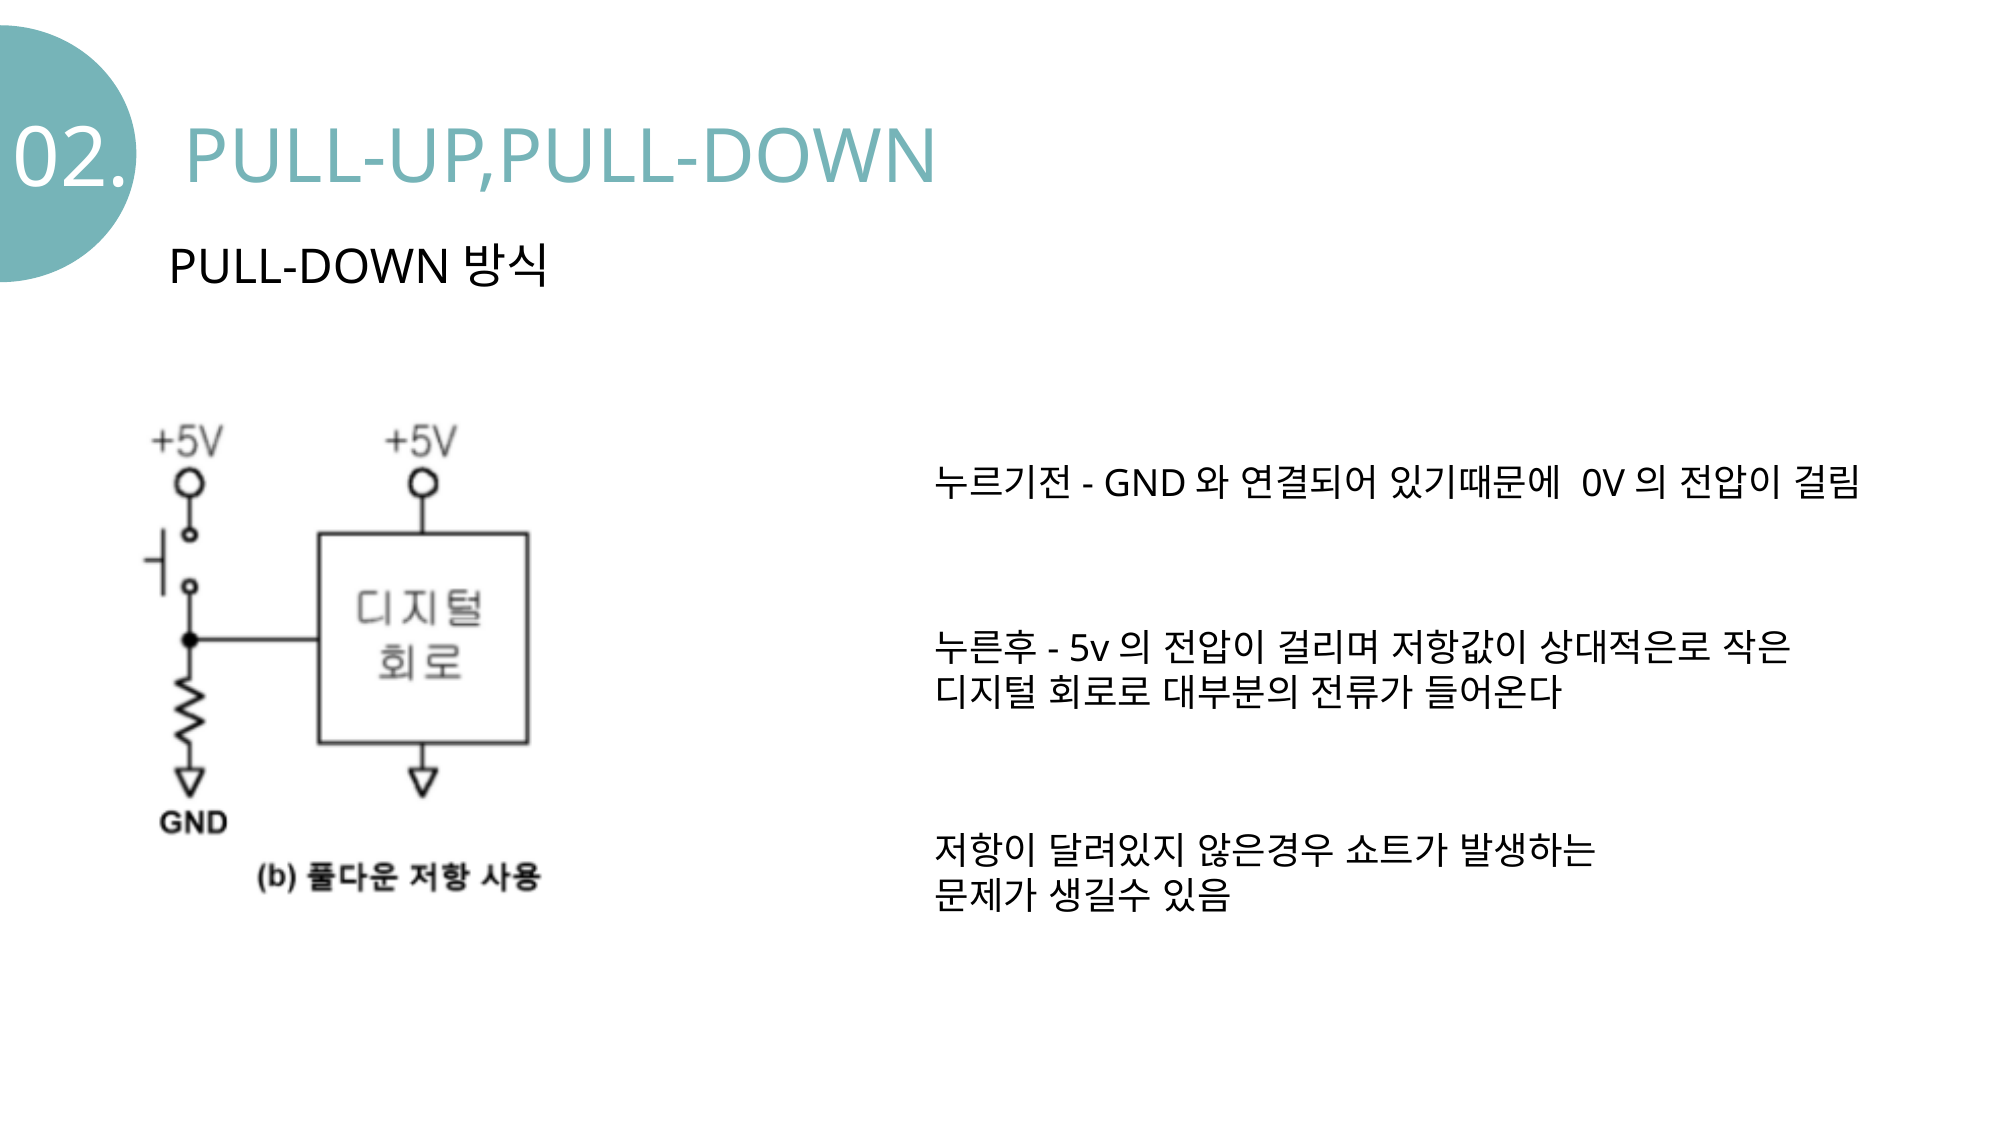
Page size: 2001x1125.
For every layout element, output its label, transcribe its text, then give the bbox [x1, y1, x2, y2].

text_box 누른후- 5v의 전압이 걸리며 저항값이 상대적은로 작은 디지털 회로로 대부분의 전류가 들어온다 [919, 616, 2000, 767]
picture [89, 388, 597, 917]
text_box PULL-UP,PULL-DOWN [169, 100, 955, 206]
text_box 저항이 달려있지 않은경우 쇼트가 발생하는 문제가 생길수 있음 [920, 819, 1694, 925]
text_box 누르기전- GND와 연결되어 있기때문에 0V의 전압이 걸림 [920, 451, 1974, 512]
text_box 02. [0, 95, 146, 211]
text_box PULL-DOWN방식 [153, 228, 1177, 301]
